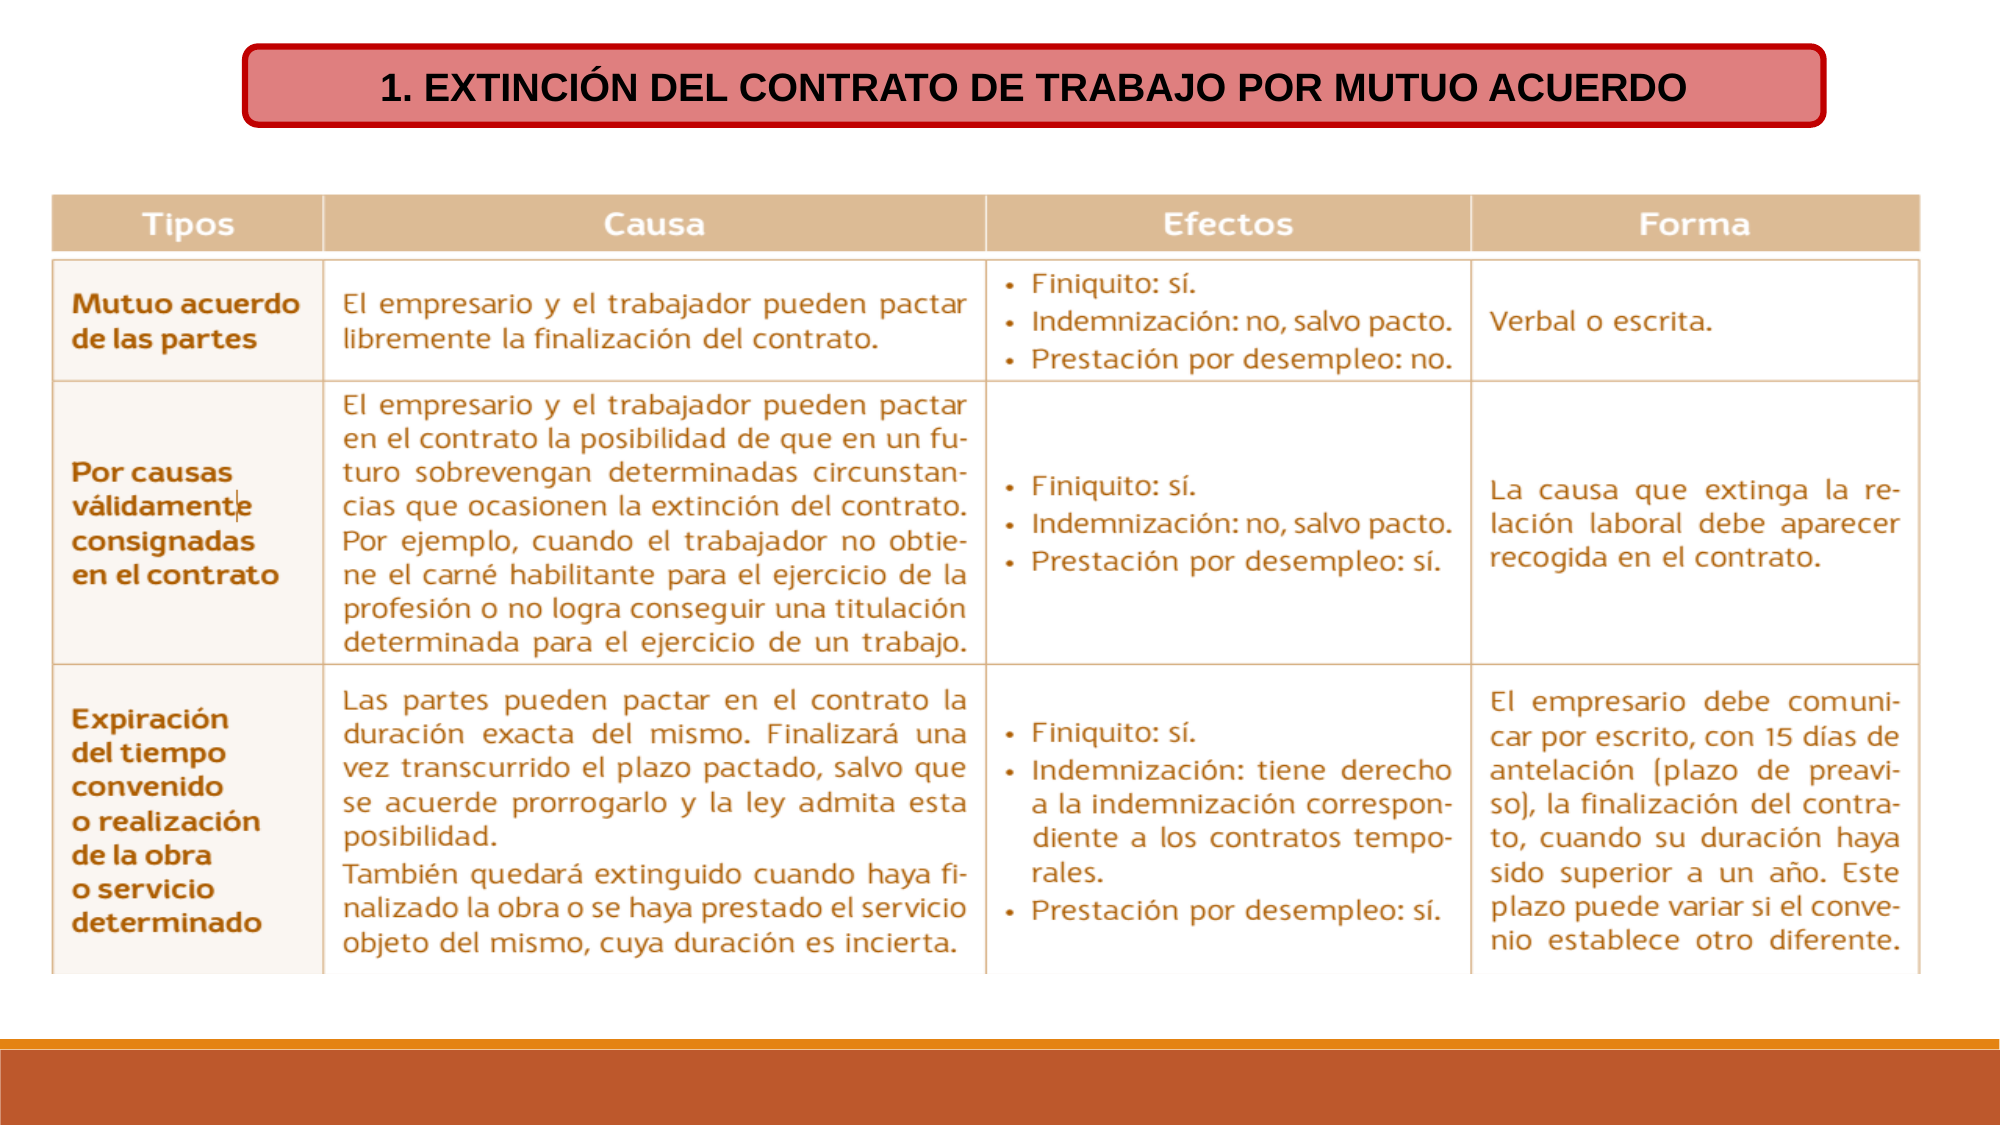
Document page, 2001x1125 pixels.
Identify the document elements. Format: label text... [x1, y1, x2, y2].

picture [47, 194, 1926, 975]
text_box 1. EXTINCIÓN DEL CONTRATO DE TRABAJO POR MUTUO ACUERDO [243, 45, 1825, 126]
